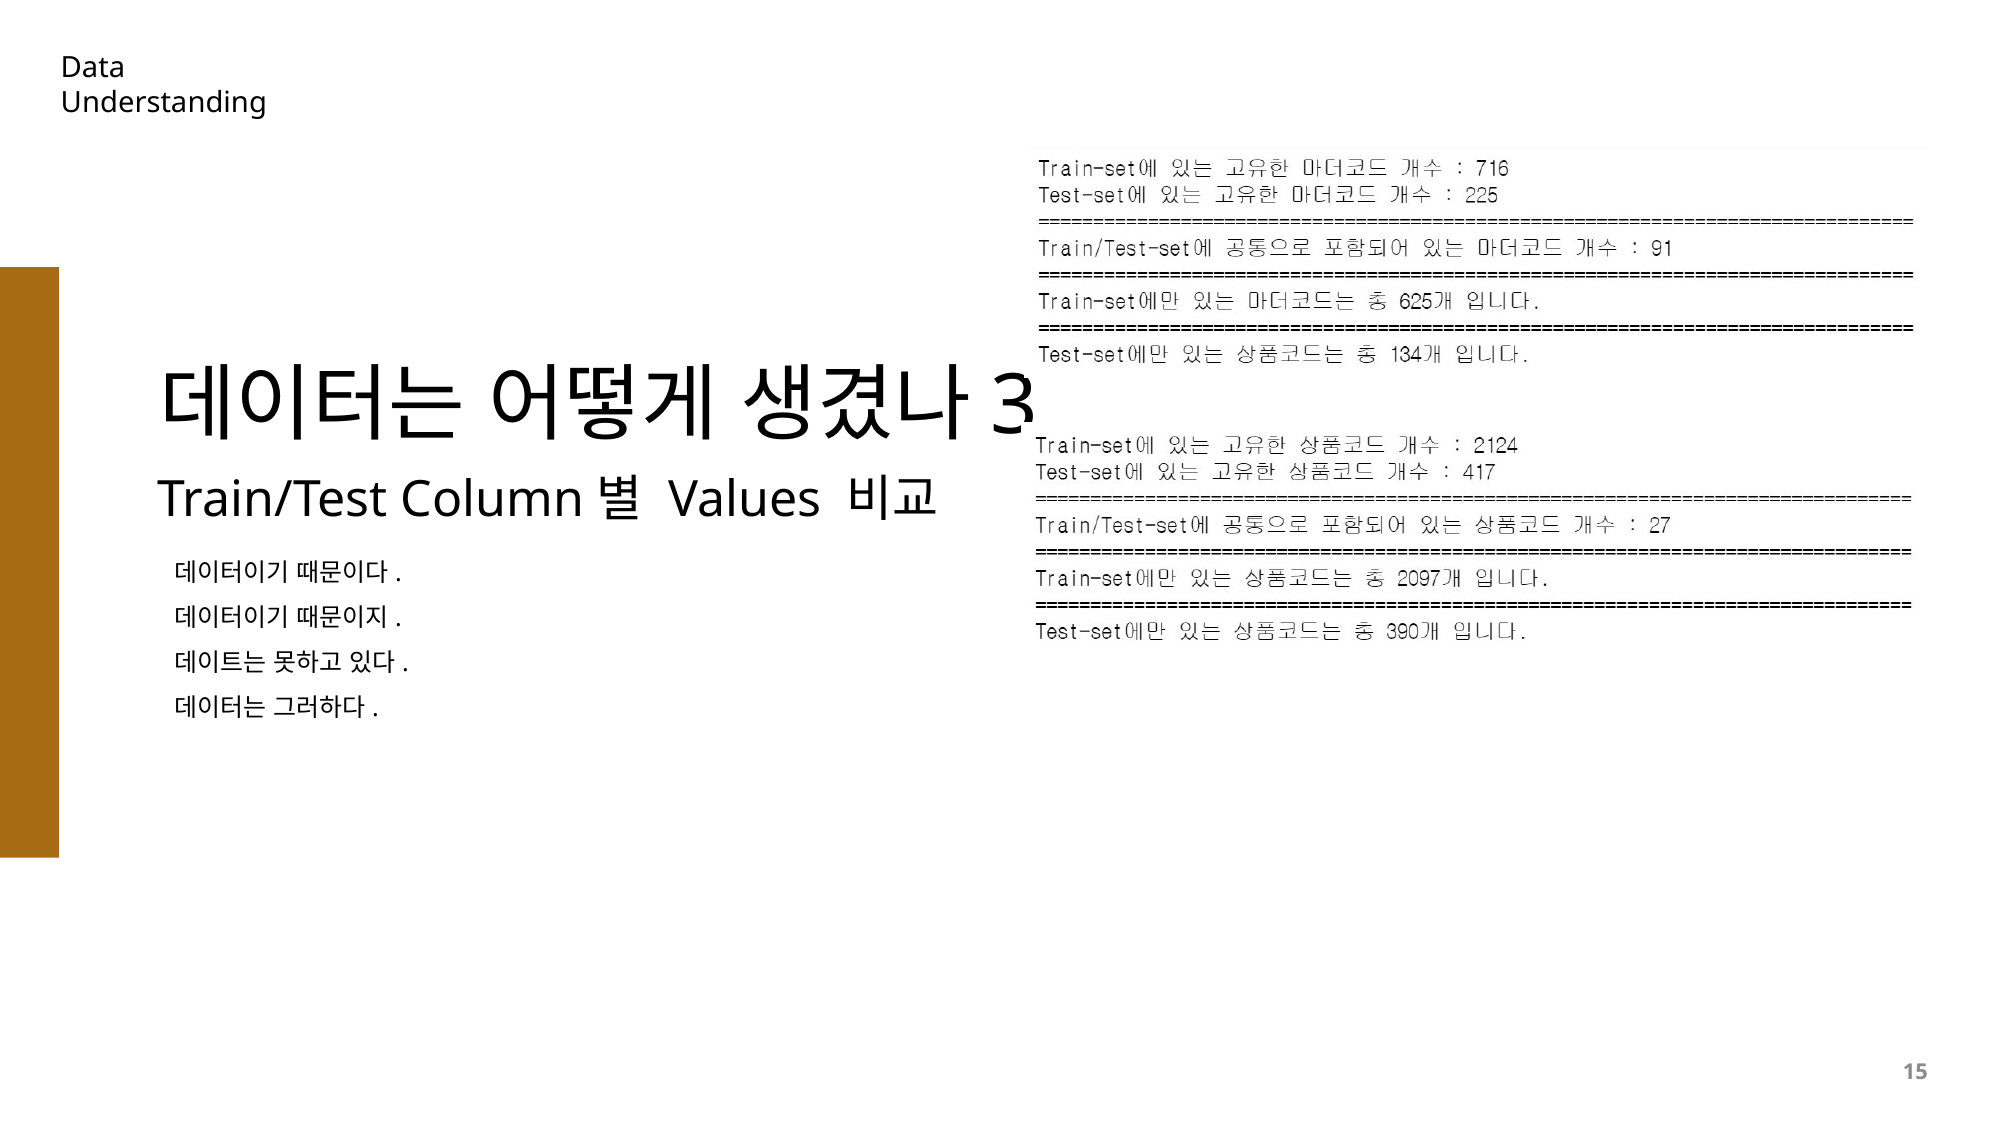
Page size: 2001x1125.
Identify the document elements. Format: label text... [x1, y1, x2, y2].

text_box Data Understanding [45, 40, 282, 126]
text_box 데이터는 어떻게 생겼나3 [144, 342, 1053, 458]
text_box 데이터이기 때문이다. 데이터이기 때문이지. 데이트는 못하고 있다. 데이터는 그러하다. [160, 534, 424, 729]
picture [1021, 422, 1932, 666]
text_box Train/Test Column별 Values 비교 [142, 458, 954, 534]
text_box [0, 266, 60, 859]
slide_number 15 [1492, 1042, 1943, 1103]
picture [1024, 145, 1929, 378]
